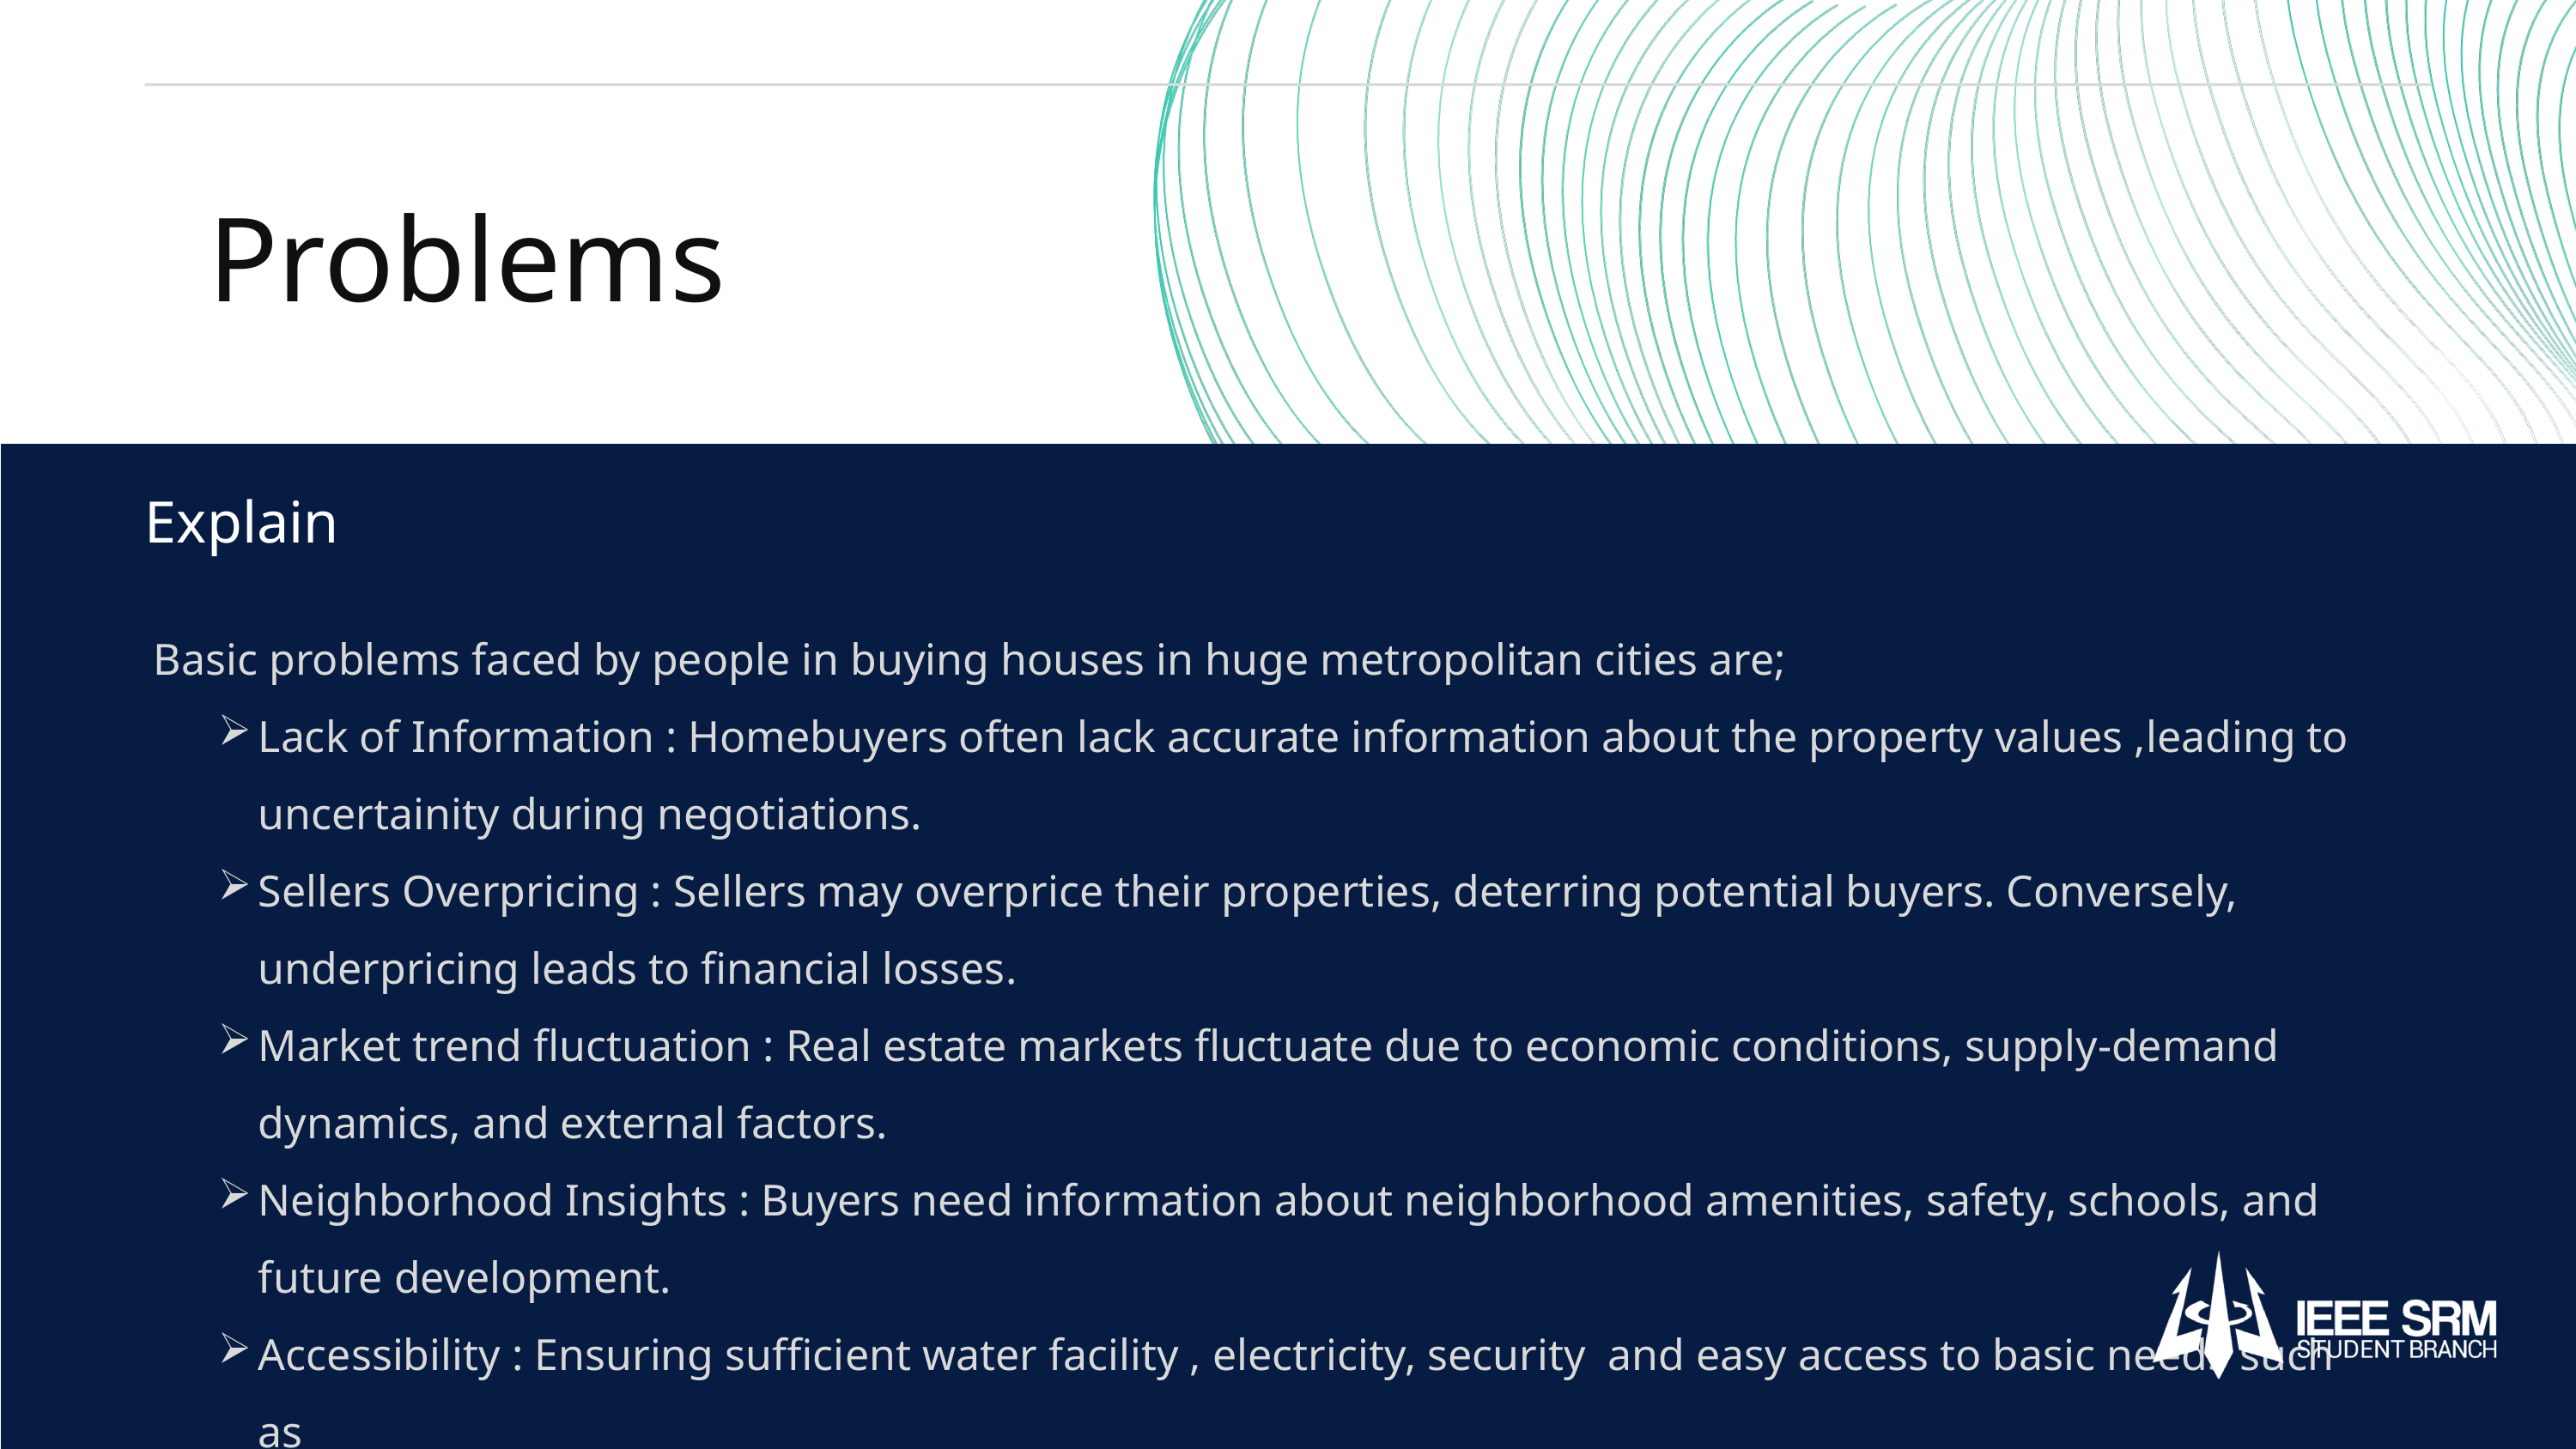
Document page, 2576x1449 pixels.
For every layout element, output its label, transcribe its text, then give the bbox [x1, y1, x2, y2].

picture [2136, 1234, 2512, 1390]
text_box Problems [172, 204, 762, 325]
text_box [0, 444, 2576, 1449]
text_box [1153, 0, 2576, 440]
